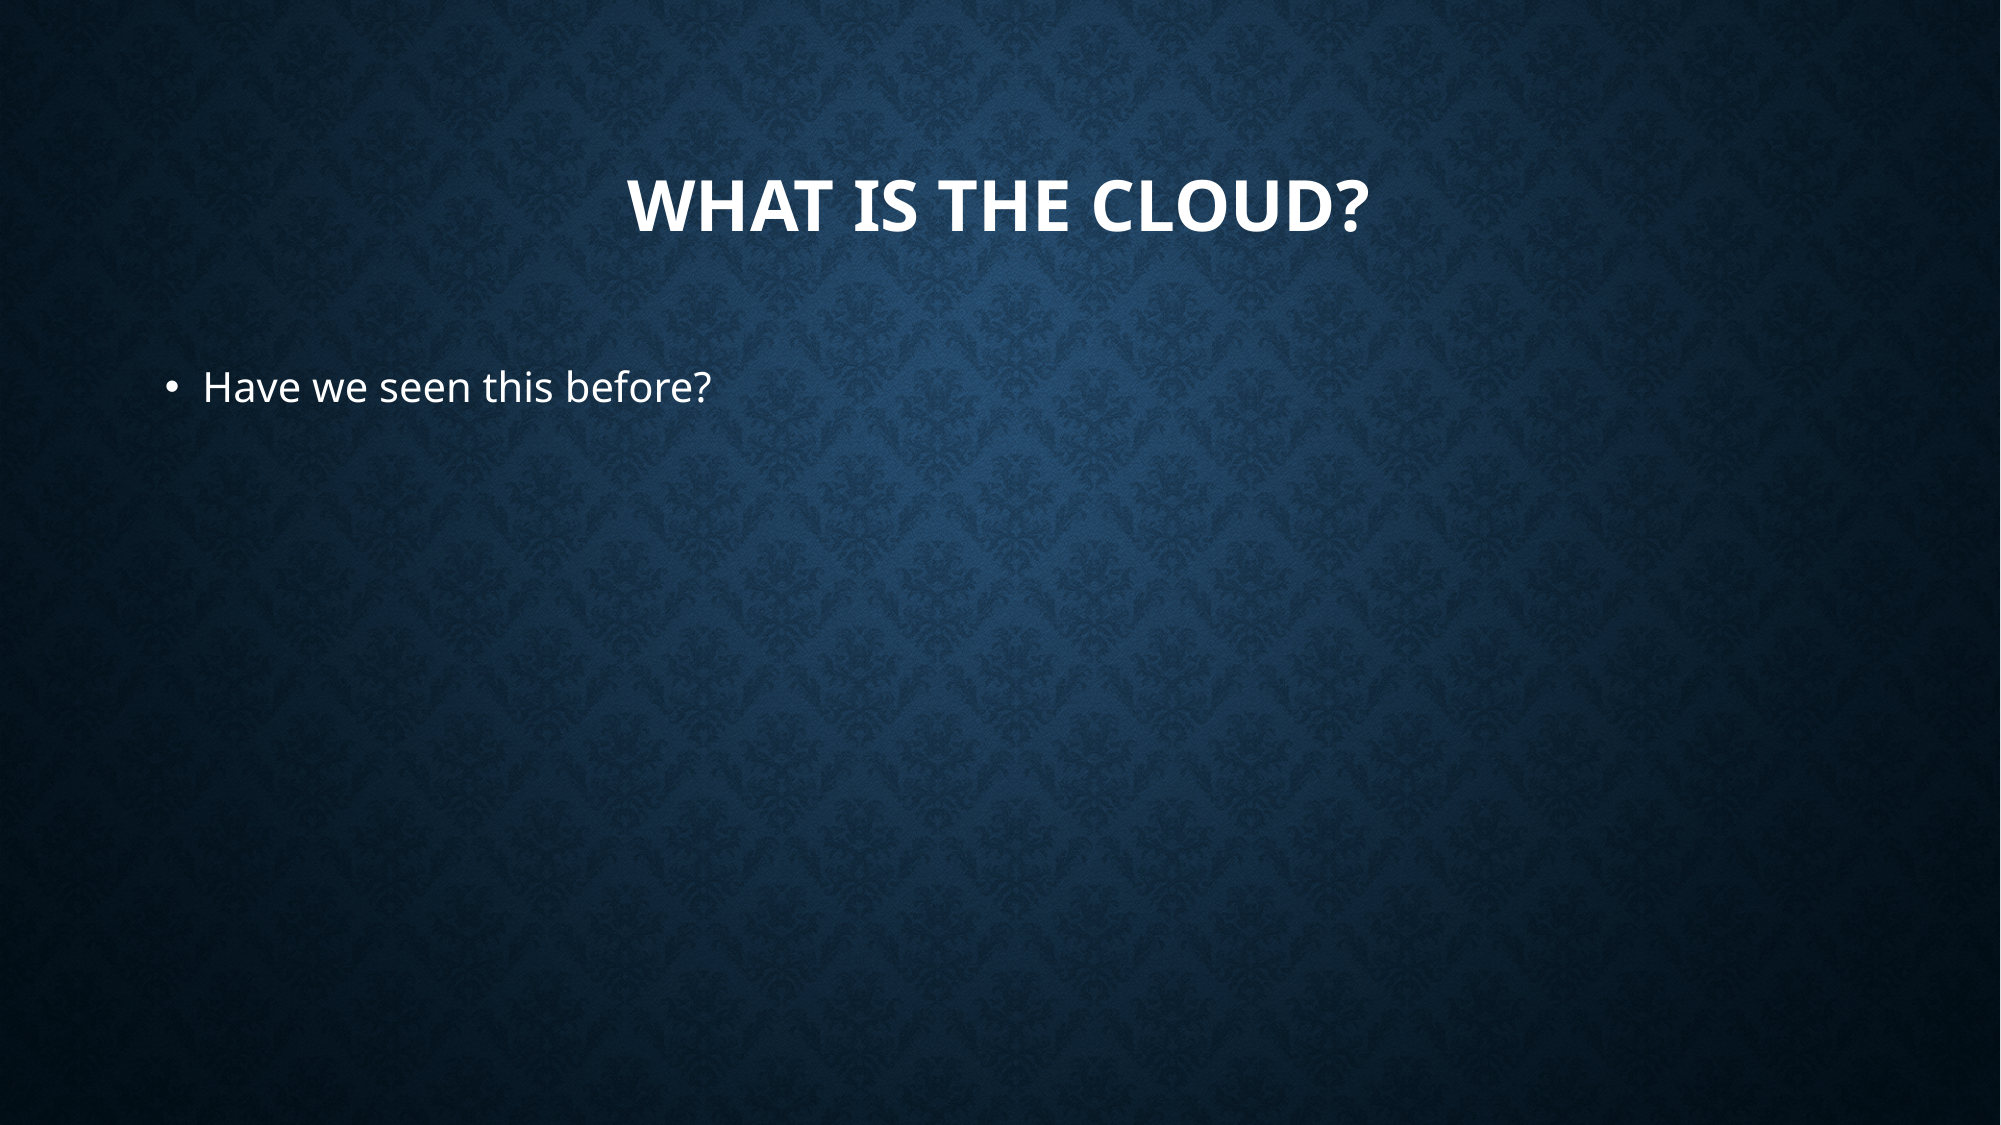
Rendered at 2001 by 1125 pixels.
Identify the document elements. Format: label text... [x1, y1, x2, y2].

title What is the cloud? [149, 99, 1849, 318]
list Have we seen this before? [149, 343, 1849, 950]
